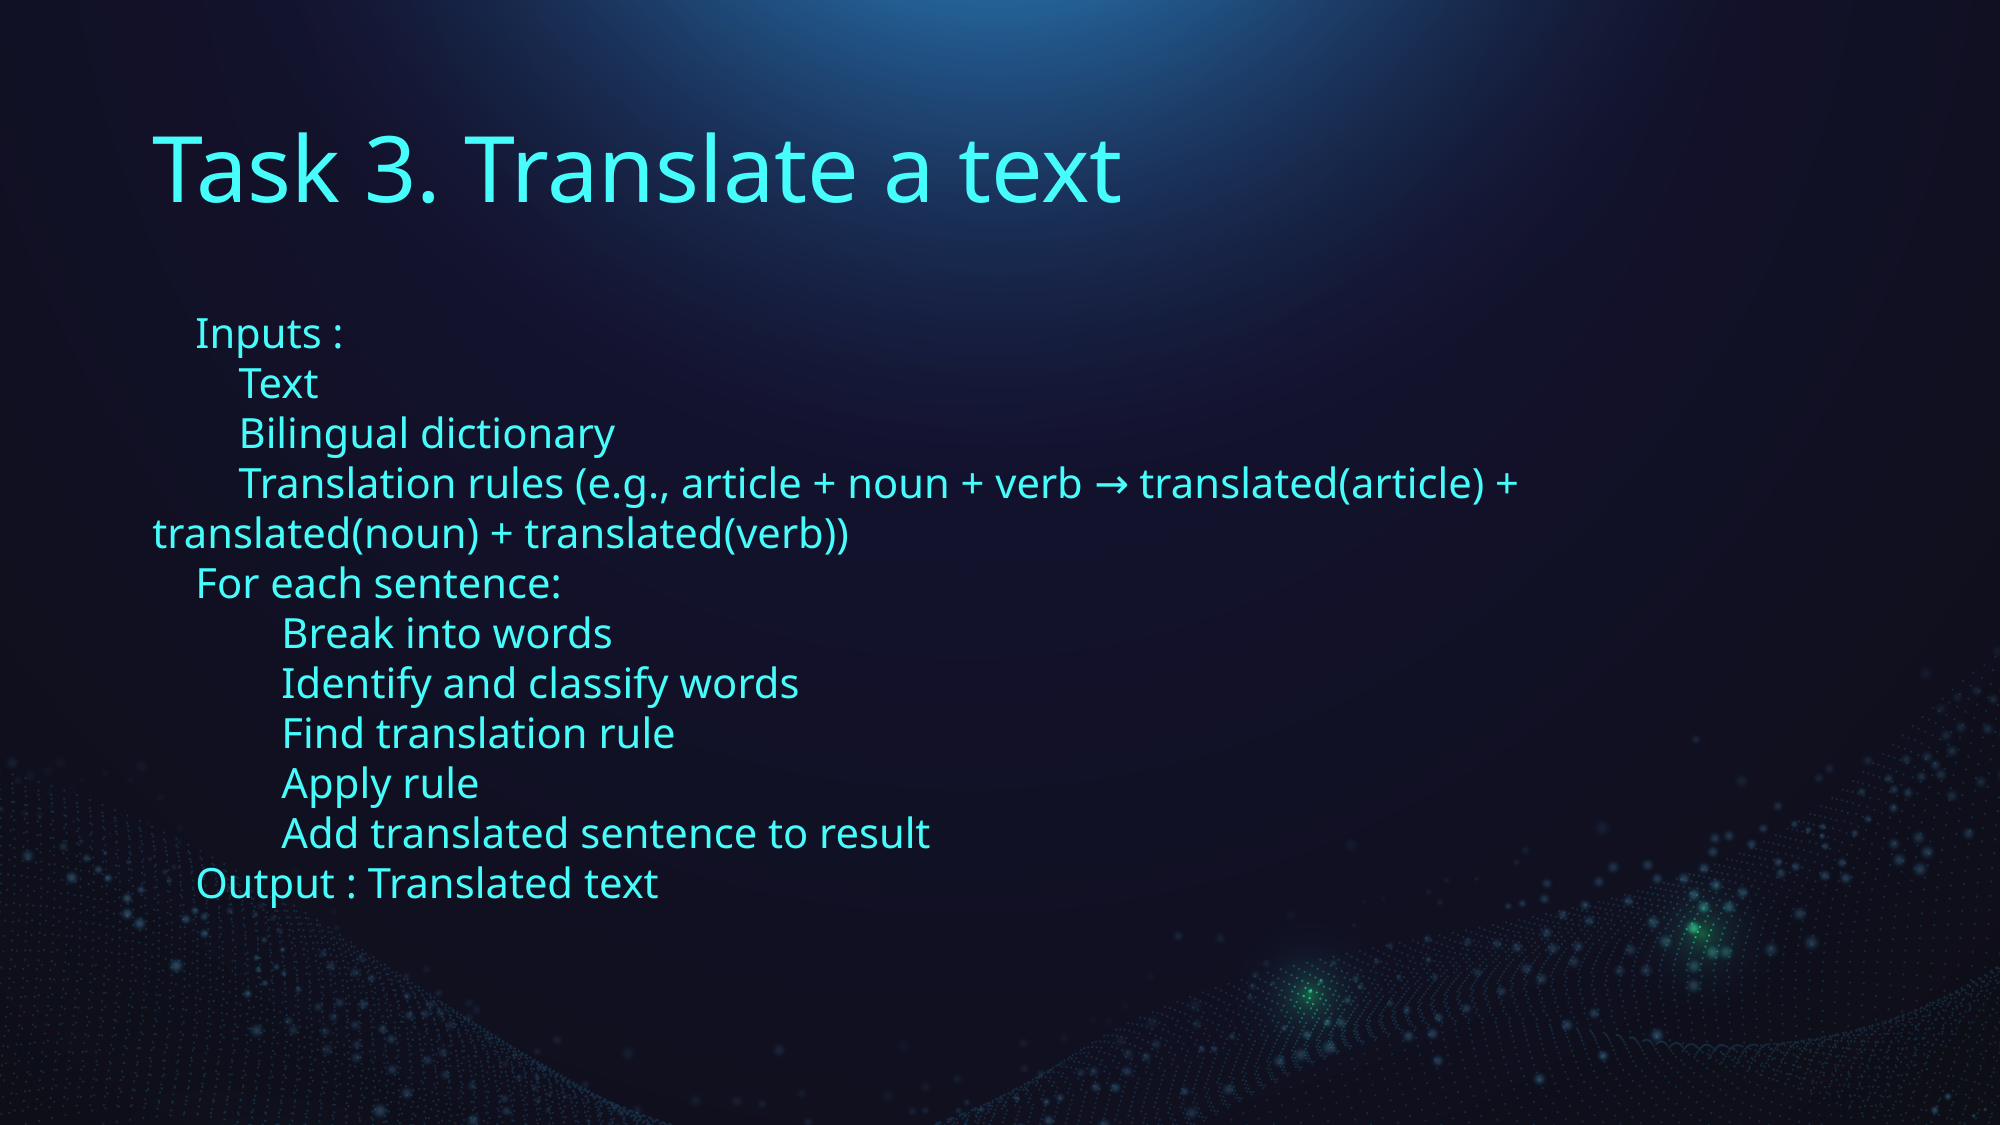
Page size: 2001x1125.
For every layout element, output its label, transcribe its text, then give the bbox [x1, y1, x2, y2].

list Inputs : Text Bilingual dictionary Translation rules (e.g., article + noun + verb → translated(article) + translated(noun) + translated(verb)) For each sentence: Break into words Identify and classify words Find translation rule Apply rule Add translated sentence to result Output : Translated text [137, 299, 1863, 1014]
title Task 3. Translate a text [137, 64, 1863, 282]
